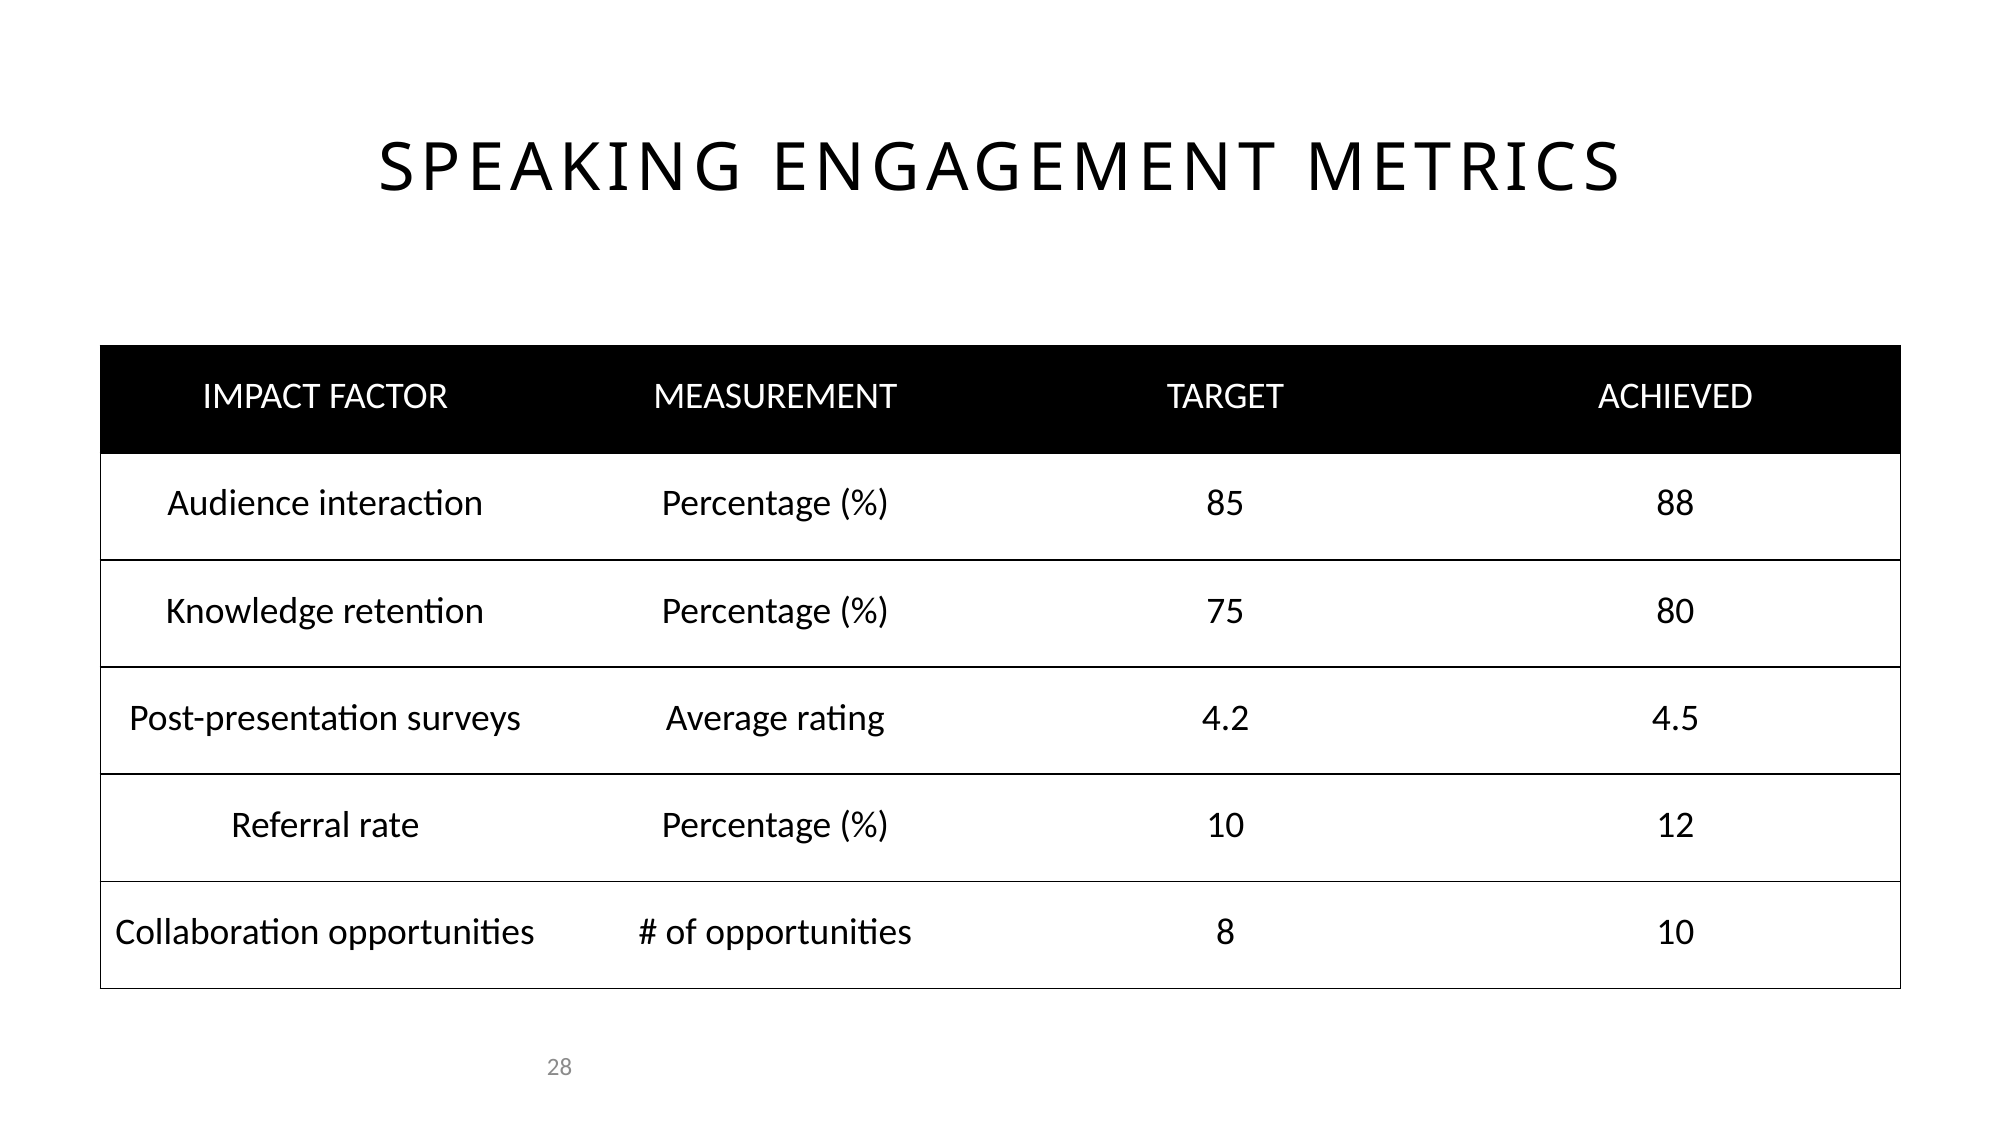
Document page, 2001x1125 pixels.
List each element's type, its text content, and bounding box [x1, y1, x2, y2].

table_cell 10 [1451, 882, 1900, 988]
table_cell Percentage (%) [551, 454, 1001, 559]
table_header ACHIEVED [1451, 347, 1900, 452]
table_cell Average rating [551, 668, 1001, 773]
table_header IMPACT FACTOR [101, 347, 551, 452]
table_cell 75 [1001, 561, 1451, 666]
table_cell Audience interaction [101, 454, 551, 559]
table_cell 12 [1451, 775, 1900, 881]
table_cell Percentage (%) [551, 775, 1001, 881]
table_header MEASUREMENT [551, 347, 1001, 452]
table_cell Referral rate [101, 775, 551, 881]
table_cell Collaboration opportunities [101, 882, 551, 988]
slide_number 28 [137, 1035, 588, 1096]
table_cell 88 [1451, 454, 1900, 559]
title SPEAKING ENGAGEMENT METRICS [137, 59, 1863, 278]
table_cell 10 [1001, 775, 1451, 881]
table_cell 80 [1451, 561, 1900, 666]
table_cell # of opportunities [551, 882, 1001, 988]
table_cell Percentage (%) [551, 561, 1001, 666]
table_cell Post-presentation surveys [101, 668, 551, 773]
table_cell 85 [1001, 454, 1451, 559]
table_header TARGET [1001, 347, 1451, 452]
table_cell 8 [1001, 882, 1451, 988]
table_cell 4.5 [1451, 668, 1900, 773]
table_cell 4.2 [1001, 668, 1451, 773]
table_cell Knowledge retention [101, 561, 551, 666]
